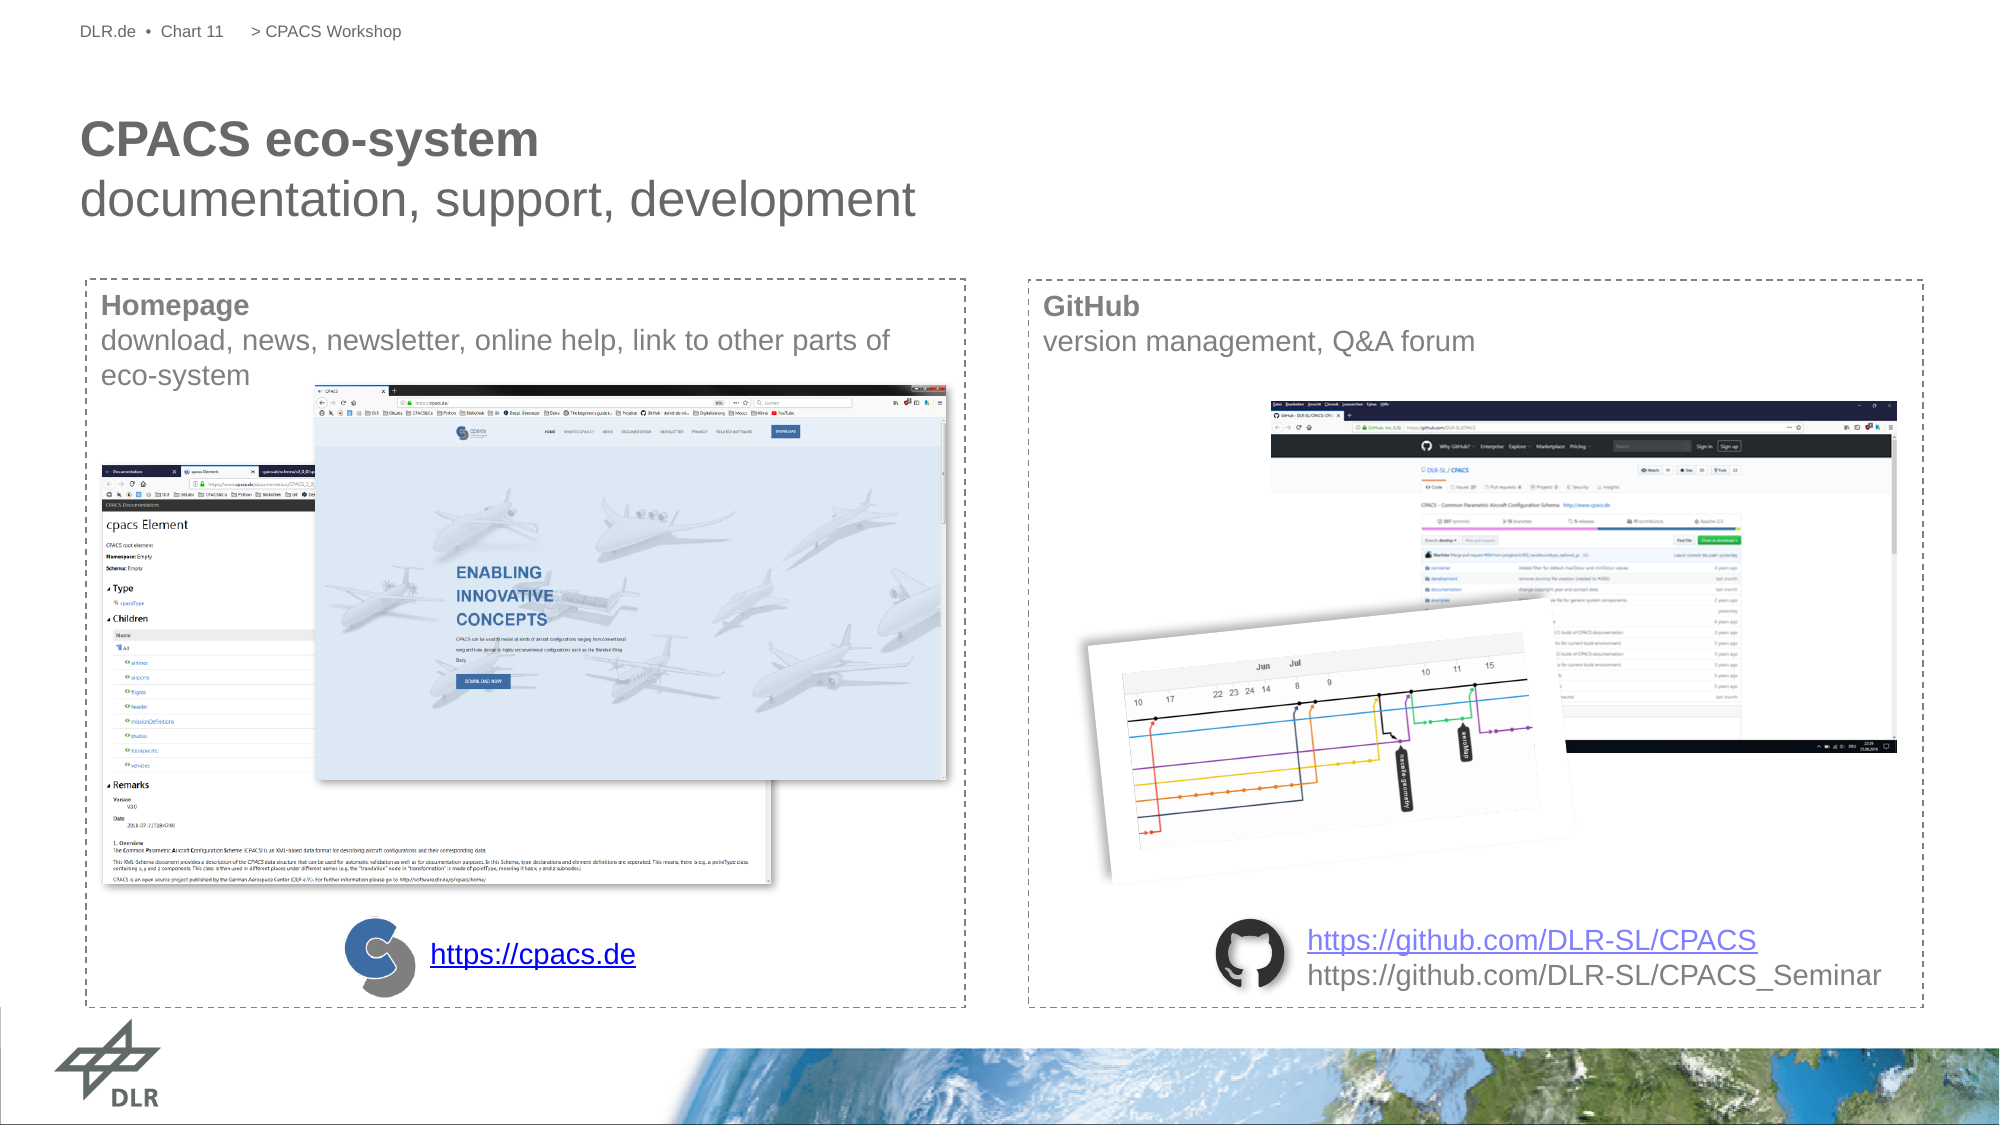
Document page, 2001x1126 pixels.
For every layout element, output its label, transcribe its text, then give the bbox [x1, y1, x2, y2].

text_box [473, 399, 965, 1008]
text_box [1028, 279, 1924, 1008]
text_box Homepage download, news, newsletter, online help, link to other parts of eco-system [86, 279, 965, 399]
footer > CPACS Workshop [251, 20, 1921, 45]
picture [1208, 916, 1291, 990]
picture [0, 385, 2000, 1125]
picture [1129, 401, 1898, 830]
title CPACS eco-system documentation, support, development [79, 106, 1921, 228]
text_box [86, 399, 309, 1008]
text_box https://github.com/DLR-SL/CPACS https://github.com/DLR-SL/CPACS_Seminar [1292, 913, 1898, 1034]
text_box GitHub version management, Q&A forum [1028, 280, 1562, 365]
slide_number DLR.de • Chart 11 [79, 20, 251, 45]
